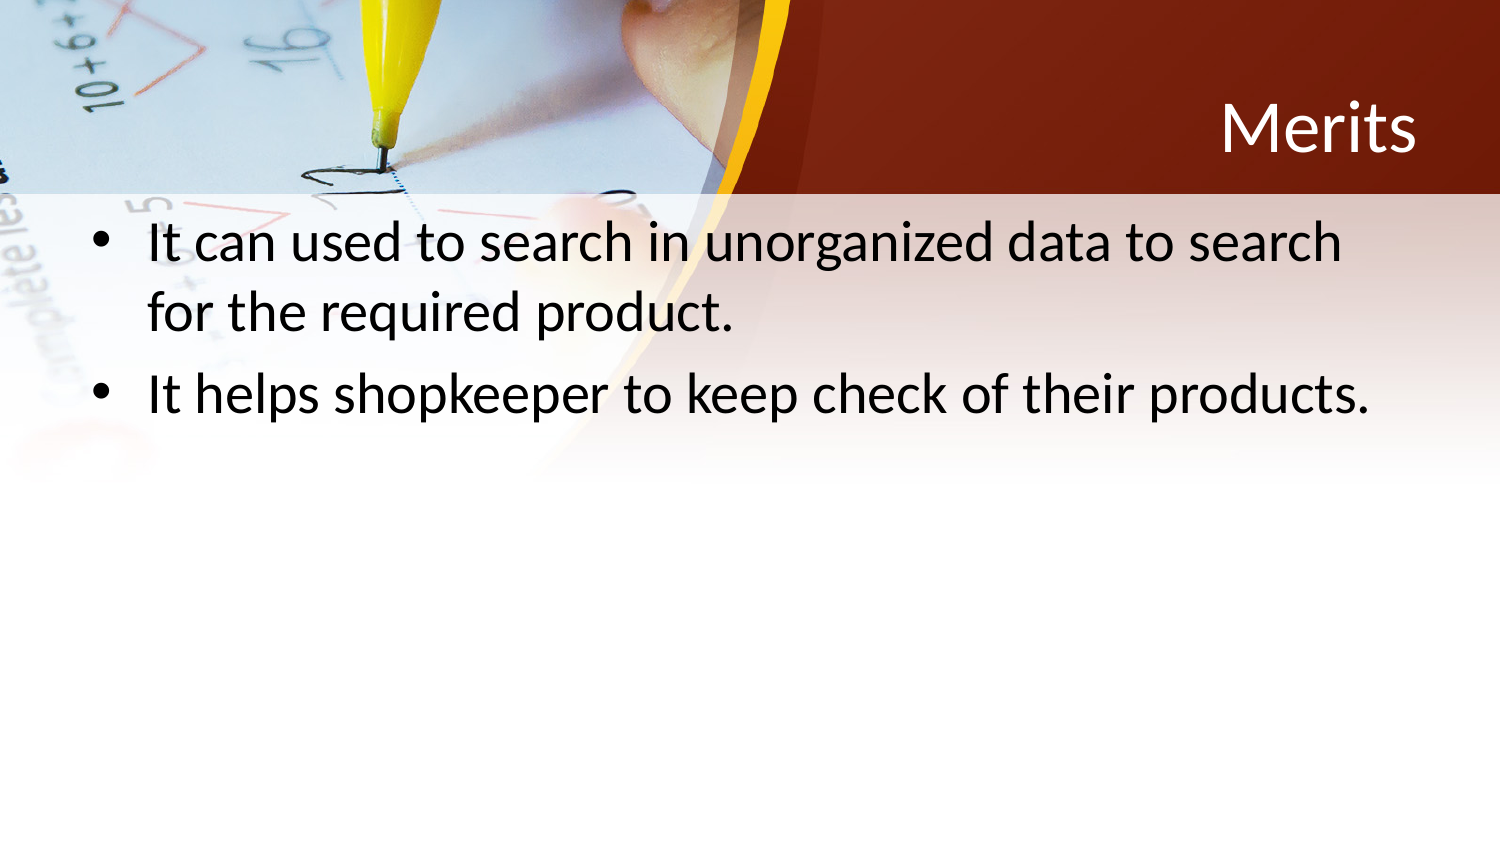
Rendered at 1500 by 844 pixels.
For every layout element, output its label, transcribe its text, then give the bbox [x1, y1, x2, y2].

title Merits [78, 59, 1434, 185]
picture [0, 0, 1500, 844]
list It can used to search in unorganized data to search for the required product. It helps shopkeeper to keep check of their products. [76, 195, 1429, 784]
